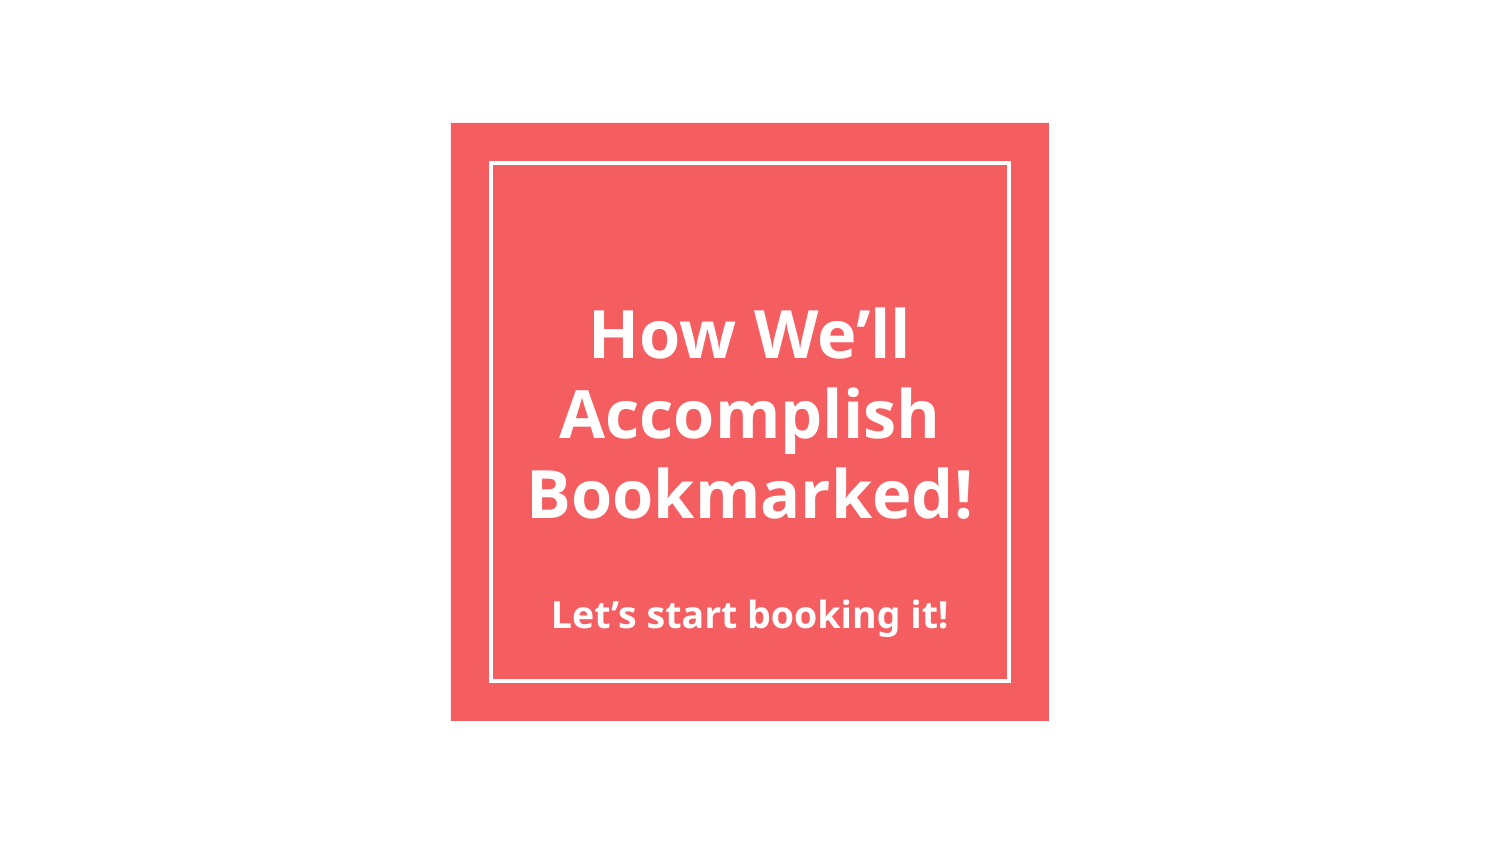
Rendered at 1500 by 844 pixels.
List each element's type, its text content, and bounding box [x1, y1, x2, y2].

subtitle Let’s start booking it! [507, 535, 993, 651]
title How We’ll Accomplish Bookmarked! [507, 281, 993, 535]
